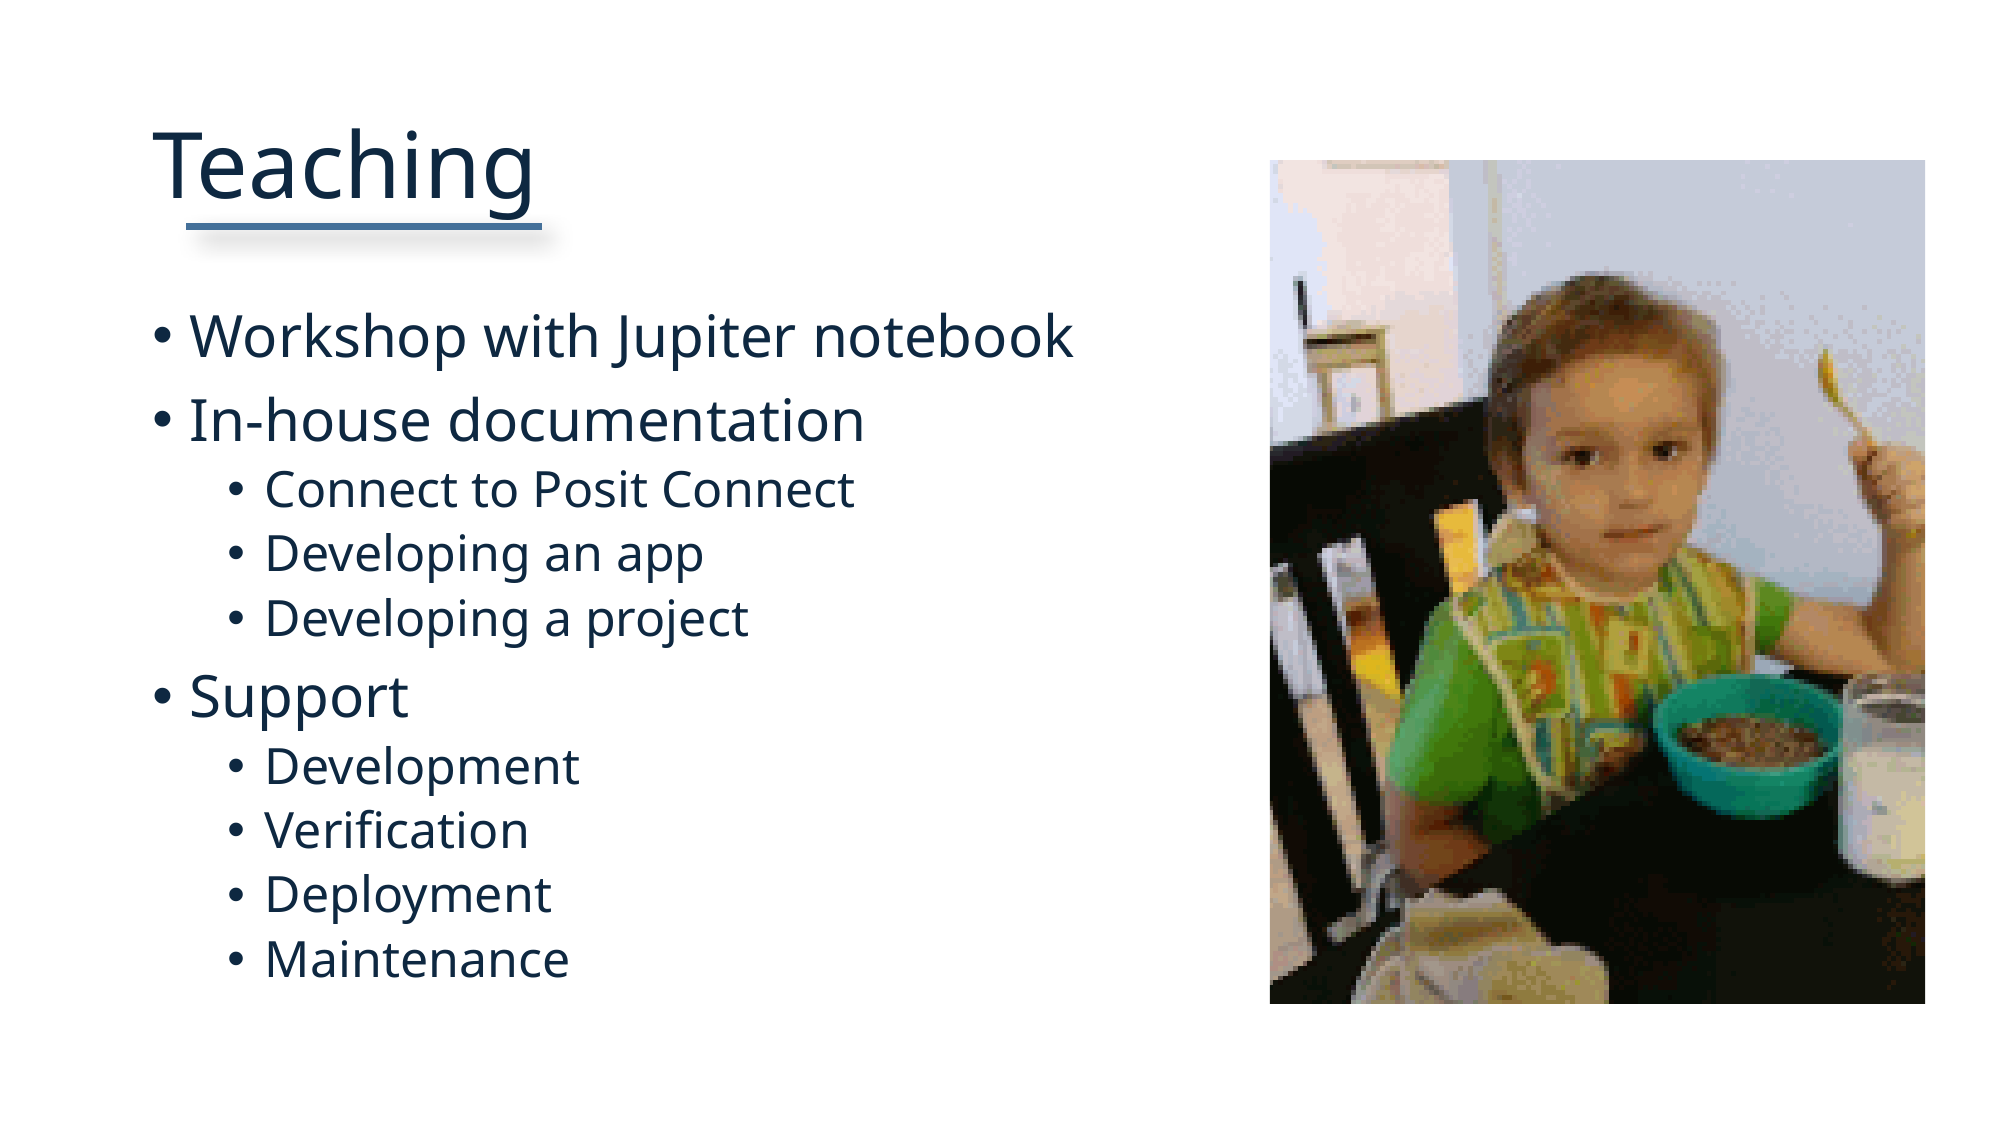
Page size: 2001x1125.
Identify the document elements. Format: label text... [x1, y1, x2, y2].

list Workshop with Jupiter notebook In-house documentation Connect to Posit Connect Developing an app Developing a project Support Development Verification Deployment Maintenance [137, 299, 1863, 1014]
picture [1269, 160, 1926, 1004]
title Teaching [137, 59, 1863, 278]
